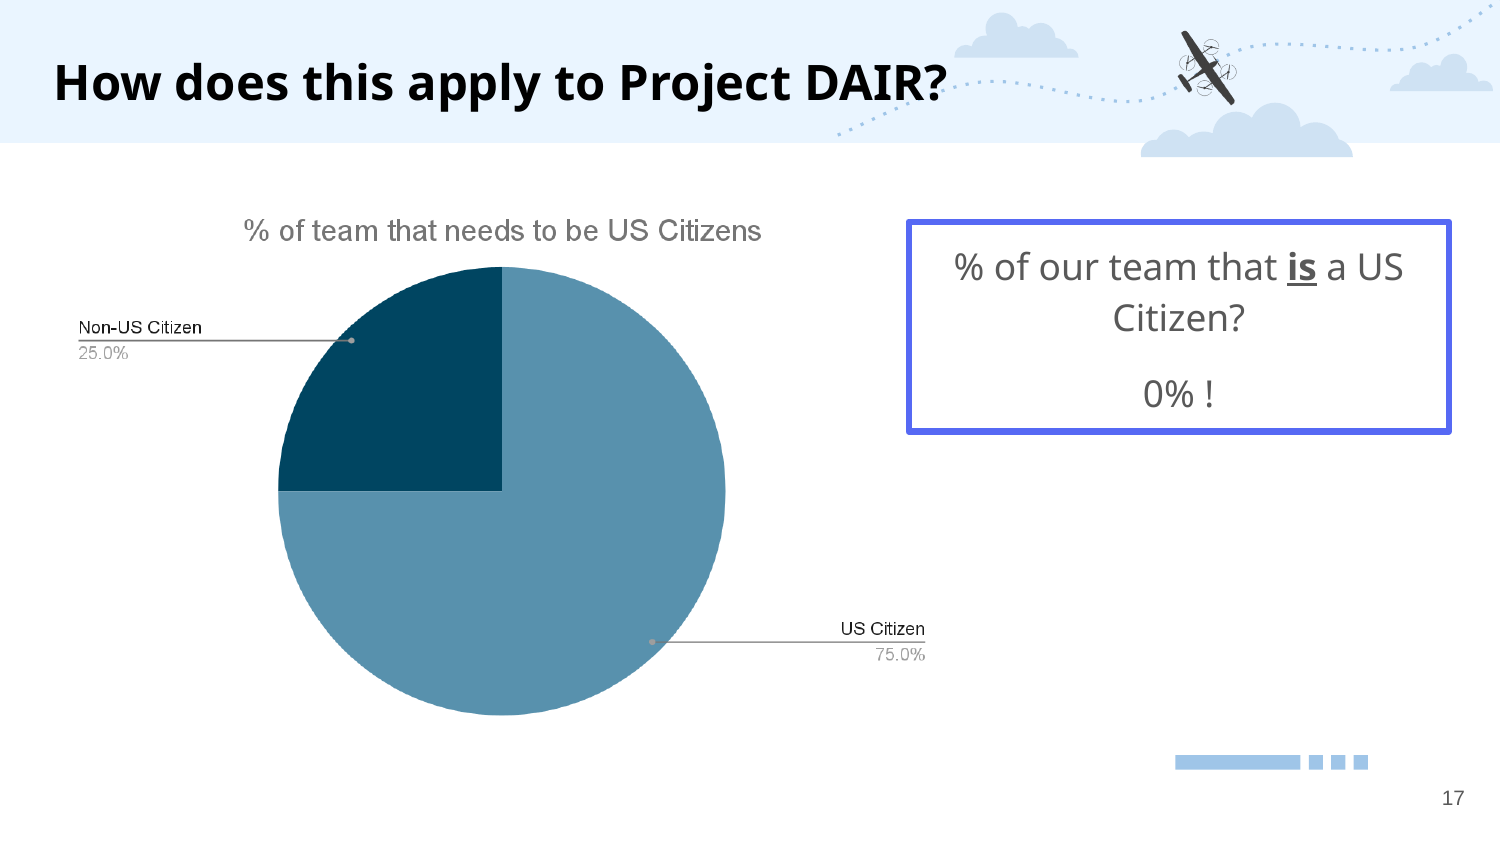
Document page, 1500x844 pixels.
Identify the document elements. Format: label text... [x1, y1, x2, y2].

picture [50, 184, 954, 743]
list % of our team that is a US Citizen? 0% ! [958, 221, 1449, 432]
slide_number ‹#› [1389, 764, 1480, 830]
title How does this apply to Project DAIR? [38, 36, 982, 131]
picture [1169, 30, 1246, 105]
